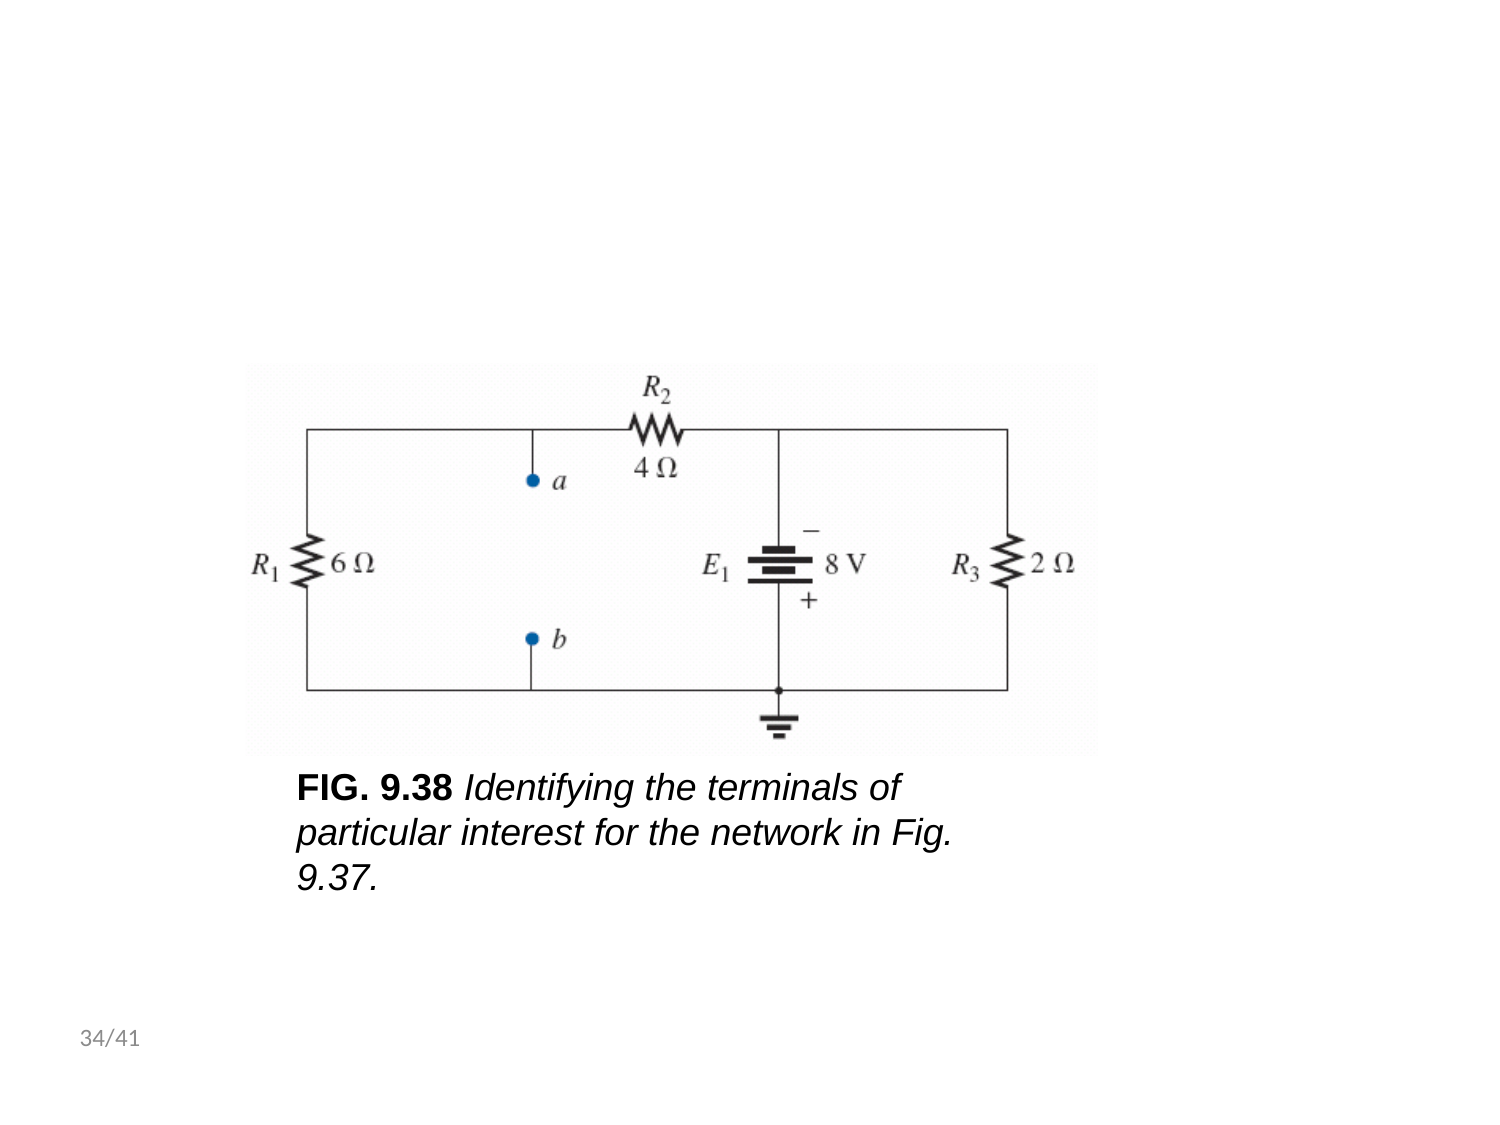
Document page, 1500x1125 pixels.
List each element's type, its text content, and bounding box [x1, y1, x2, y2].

slide_number 34/41 [64, 1006, 415, 1067]
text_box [245, 362, 1098, 841]
